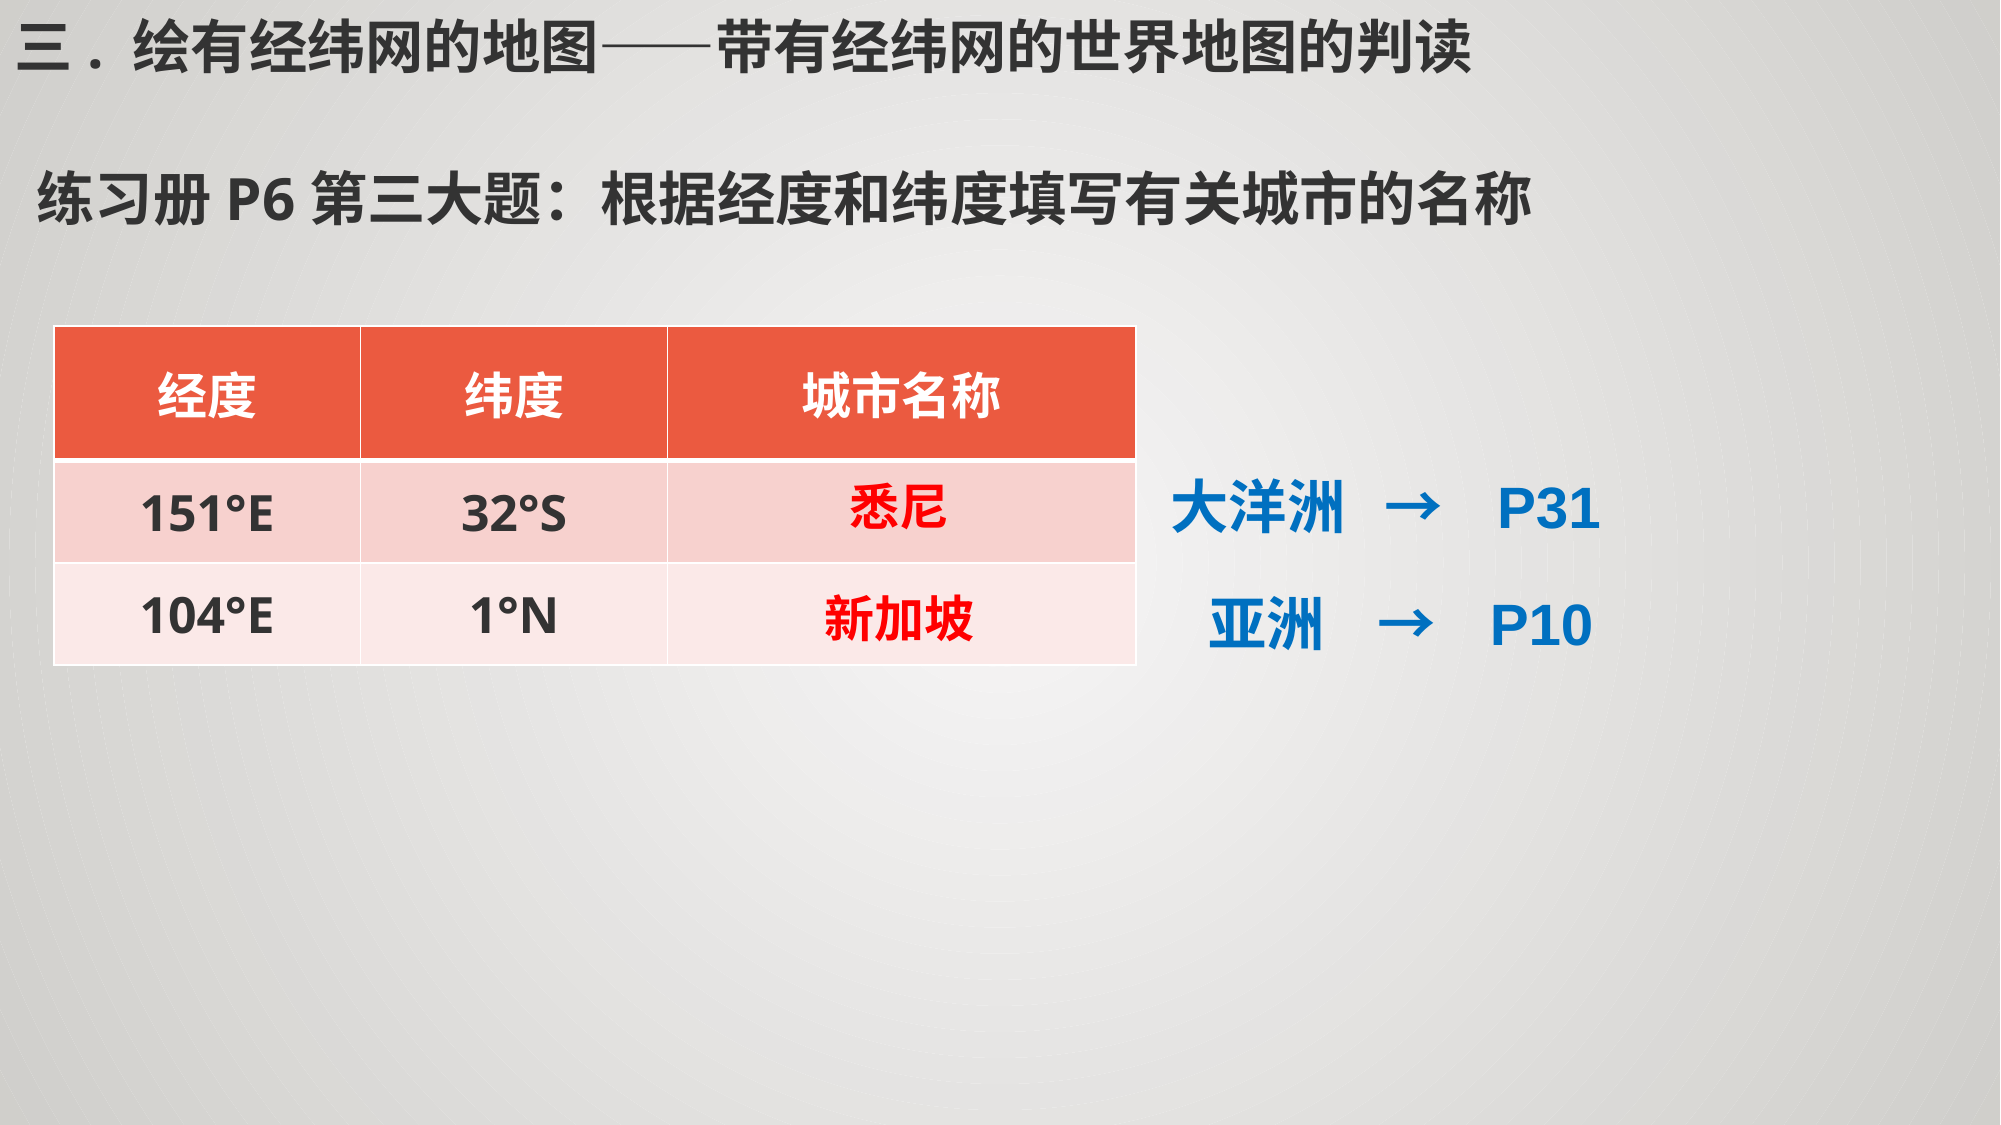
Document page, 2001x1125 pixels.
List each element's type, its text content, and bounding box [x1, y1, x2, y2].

text_box 悉尼 [834, 467, 965, 543]
text_box 三. 绘有经纬网的地图——带有经纬网的世界地图的判读 [0, 2, 1799, 88]
table_cell [668, 463, 1135, 562]
table_cell 1°N [361, 564, 667, 664]
table_cell 104°E [55, 564, 360, 664]
table_cell [668, 564, 1135, 664]
text_box 亚洲 → P10 [1153, 579, 1609, 665]
text_box 新加坡 [809, 579, 990, 655]
text_box 大洋洲 → P31 [1155, 462, 1616, 548]
table_cell 151°E [55, 463, 360, 562]
table_header 经度 [55, 327, 360, 458]
table_header 城市名称 [668, 327, 1135, 458]
table_cell 32°S [361, 463, 667, 562]
table_header 纬度 [361, 327, 667, 458]
text_box 练习册P6第三大题：根据经度和纬度填写有关城市的名称 [22, 155, 1548, 240]
